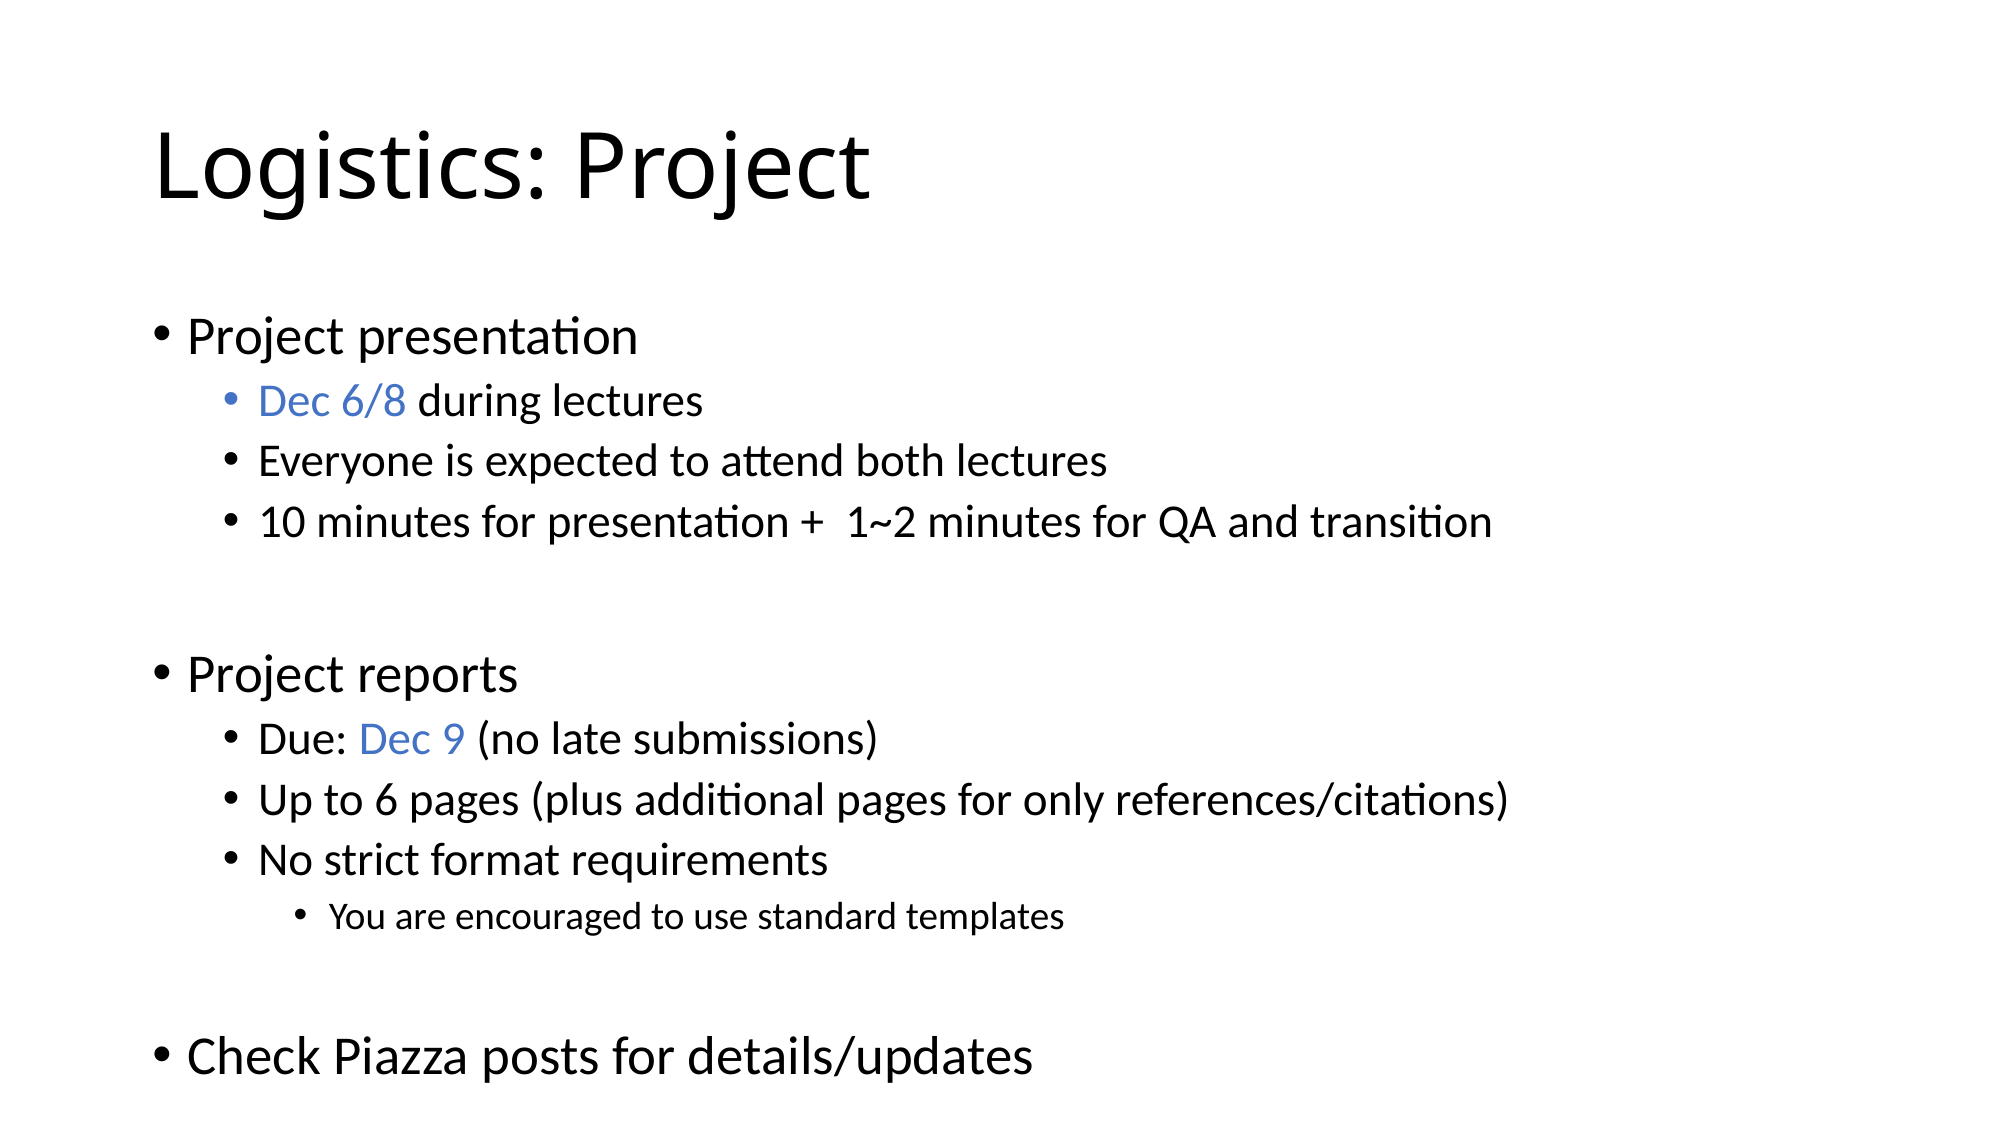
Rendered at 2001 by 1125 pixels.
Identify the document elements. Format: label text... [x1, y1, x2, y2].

list Project presentation Dec 6/8 during lectures Everyone is expected to attend both lectures 10 minutes for presentation + 1~2 minutes for QA and transition Project reports Due: Dec 9 (no late submissions) Up to 6 pages (plus additional pages for only references/citations) No strict format requirements You are encouraged to use standard templates Check Piazza posts for details/updates [137, 299, 1863, 1102]
title Logistics: Project [137, 59, 1863, 278]
